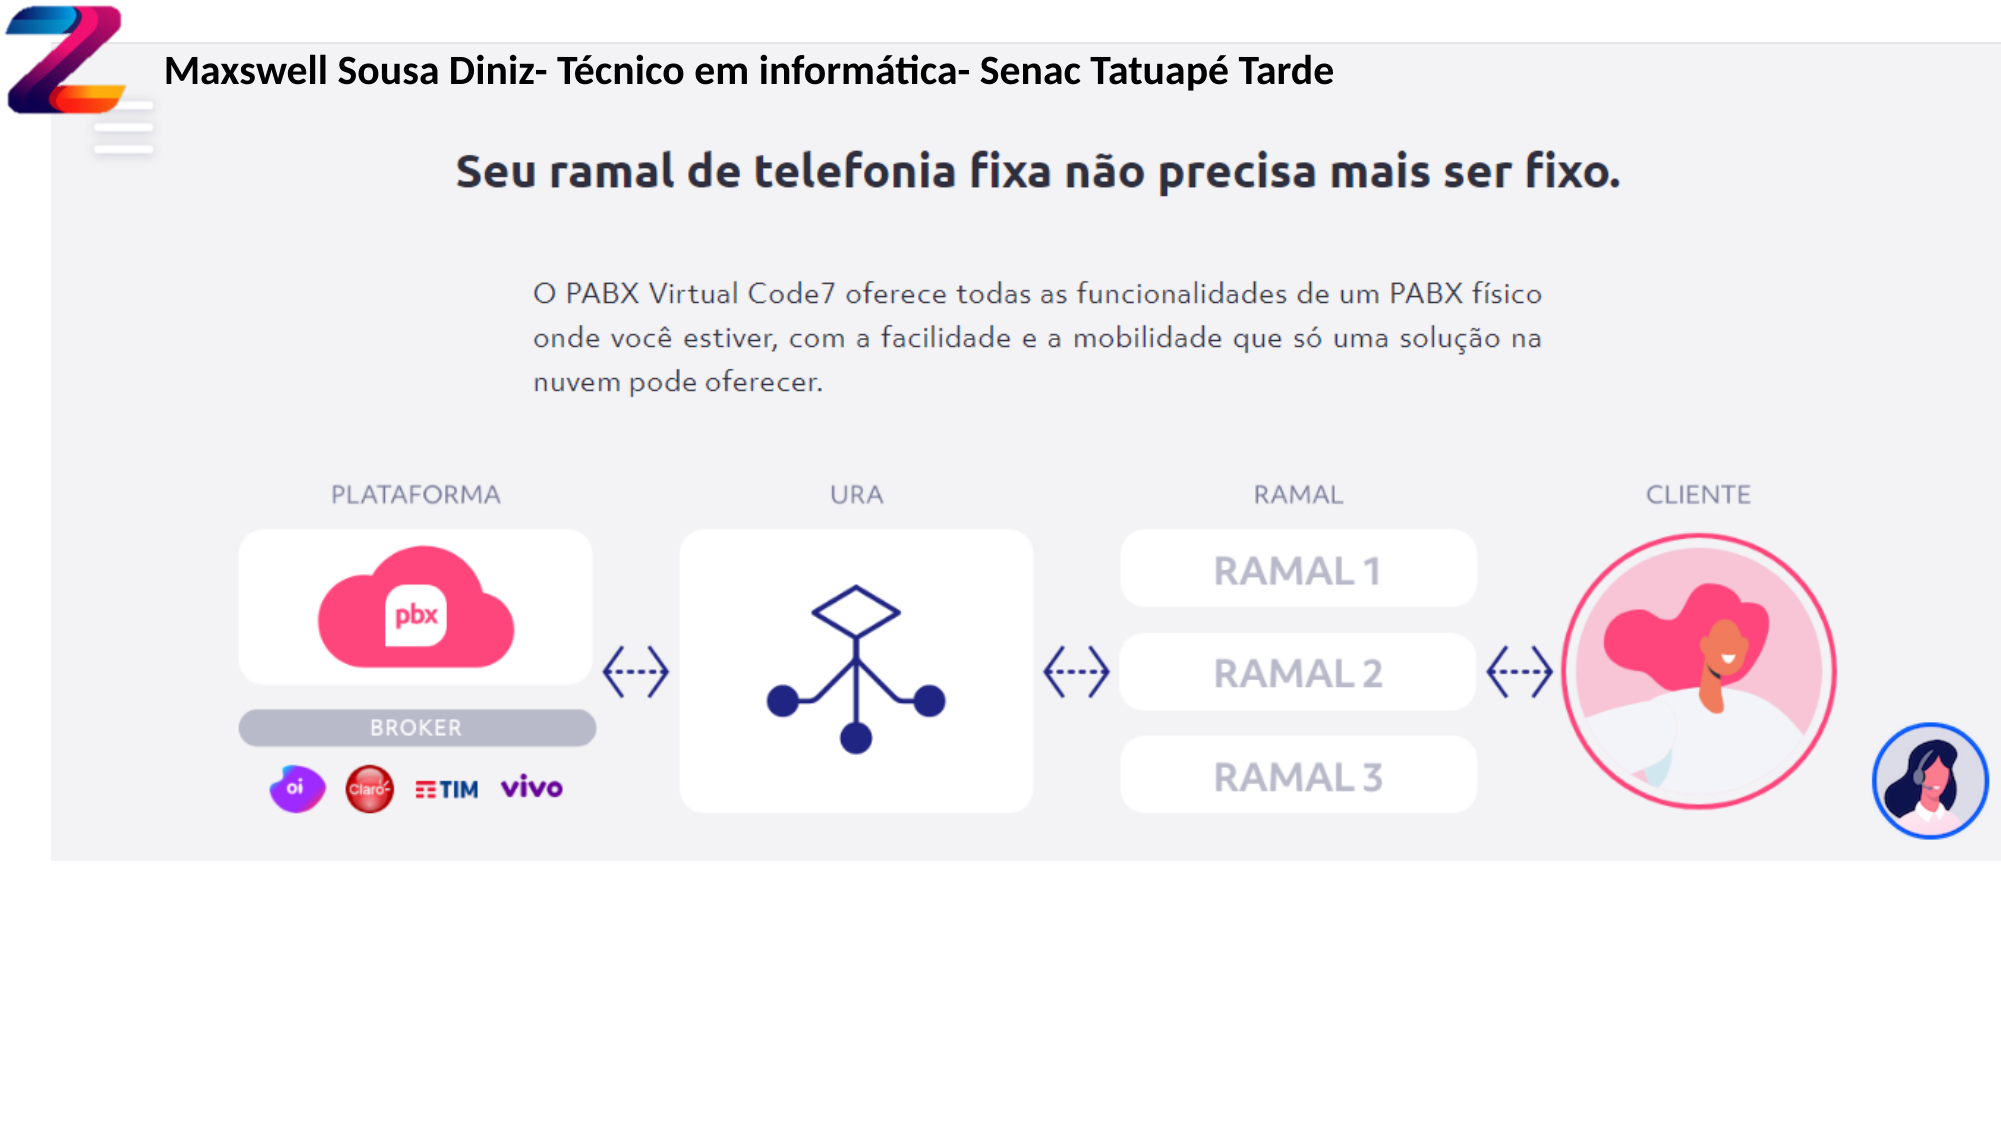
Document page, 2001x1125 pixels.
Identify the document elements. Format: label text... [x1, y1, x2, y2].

text_box Maxswell Sousa Diniz- Técnico em informática- Senac Tatuapé Tarde [203, 35, 1429, 39]
picture [0, 0, 2001, 861]
